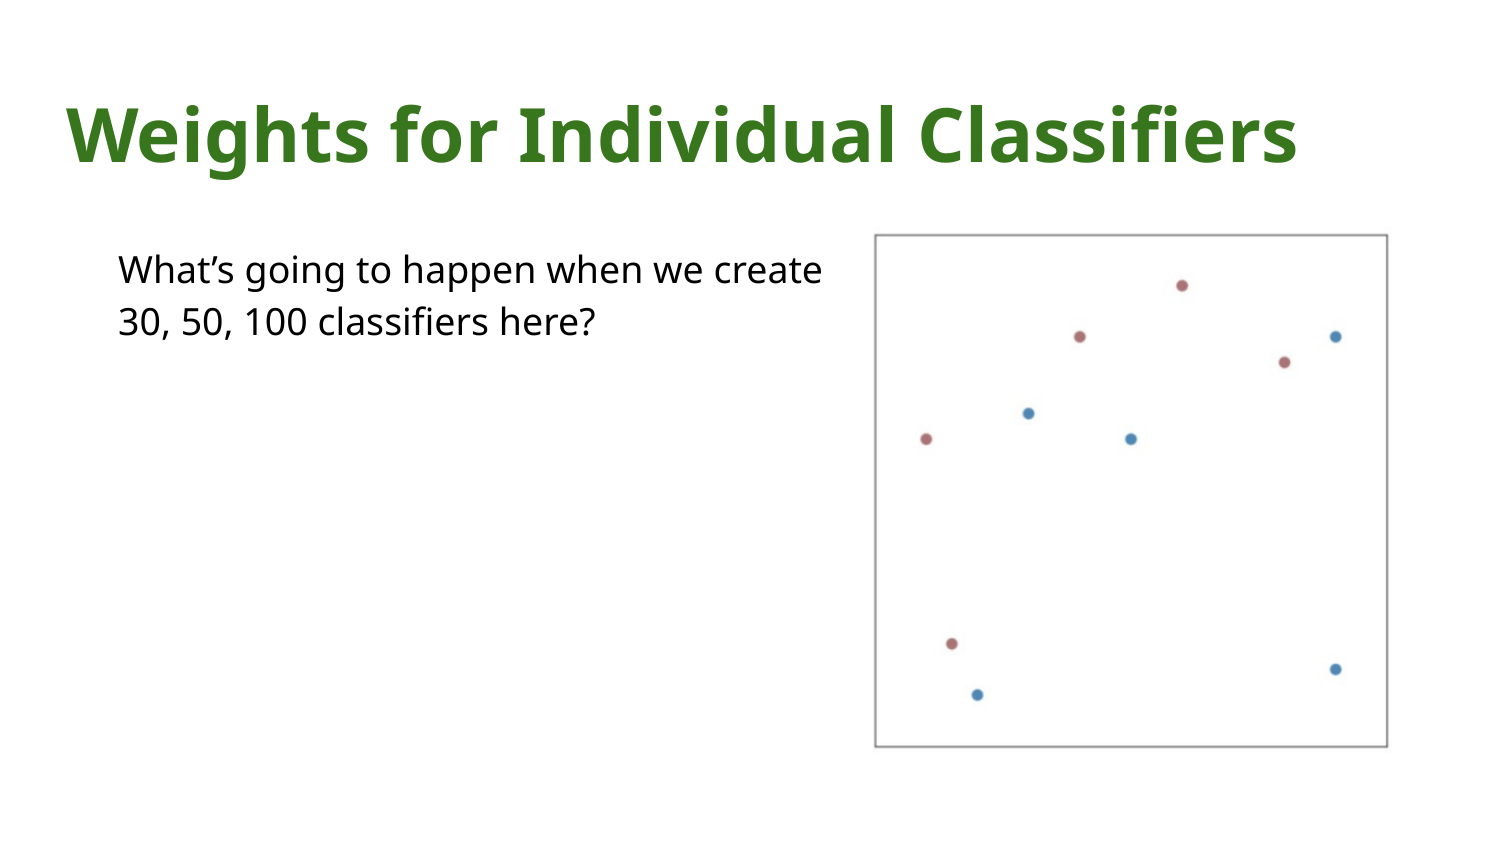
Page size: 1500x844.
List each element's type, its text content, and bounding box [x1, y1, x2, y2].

title Weights for Individual Classifiers [51, 72, 1449, 167]
list What’s going to happen when we create 30, 50, 100 classifiers here? [103, 224, 862, 760]
picture [864, 224, 1398, 757]
